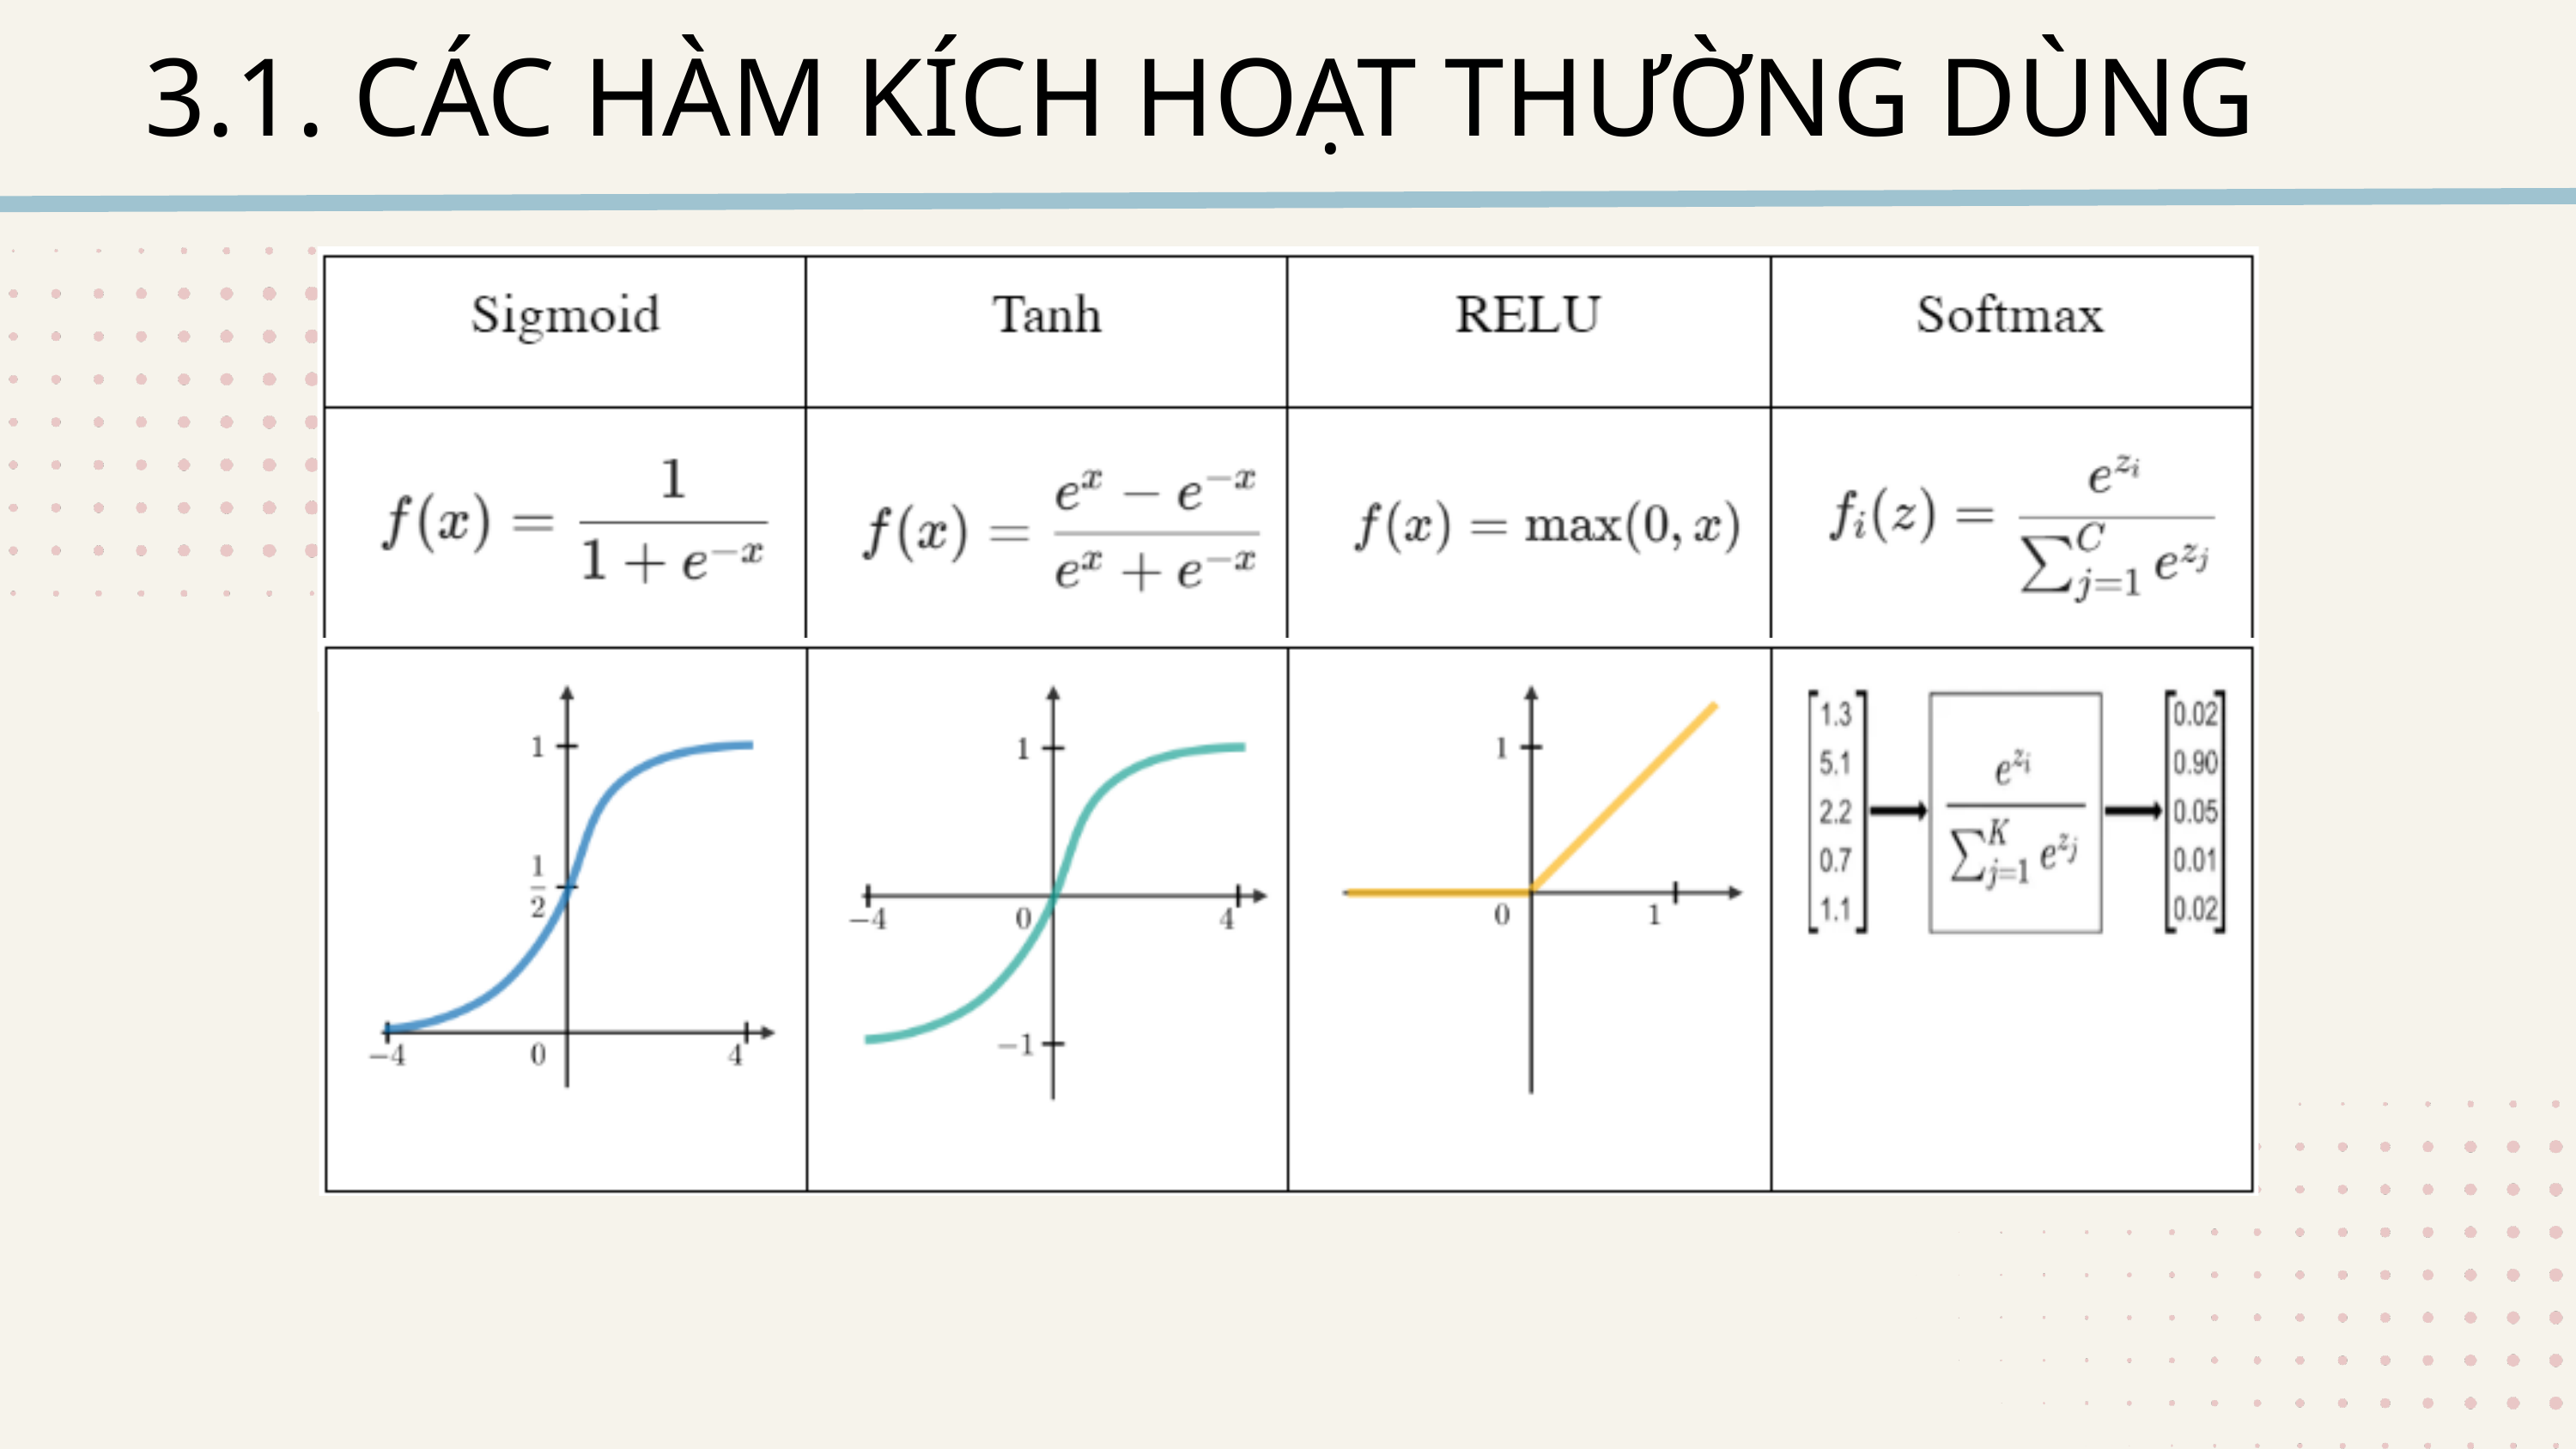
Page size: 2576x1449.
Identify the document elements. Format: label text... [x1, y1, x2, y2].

text_box [0, 246, 315, 597]
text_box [317, 246, 2259, 1196]
text_box 3.1. CÁC HÀM KÍCH HOẠT THƯỜNG DÙNG [144, 7, 2415, 158]
text_box [1916, 1100, 2576, 1449]
